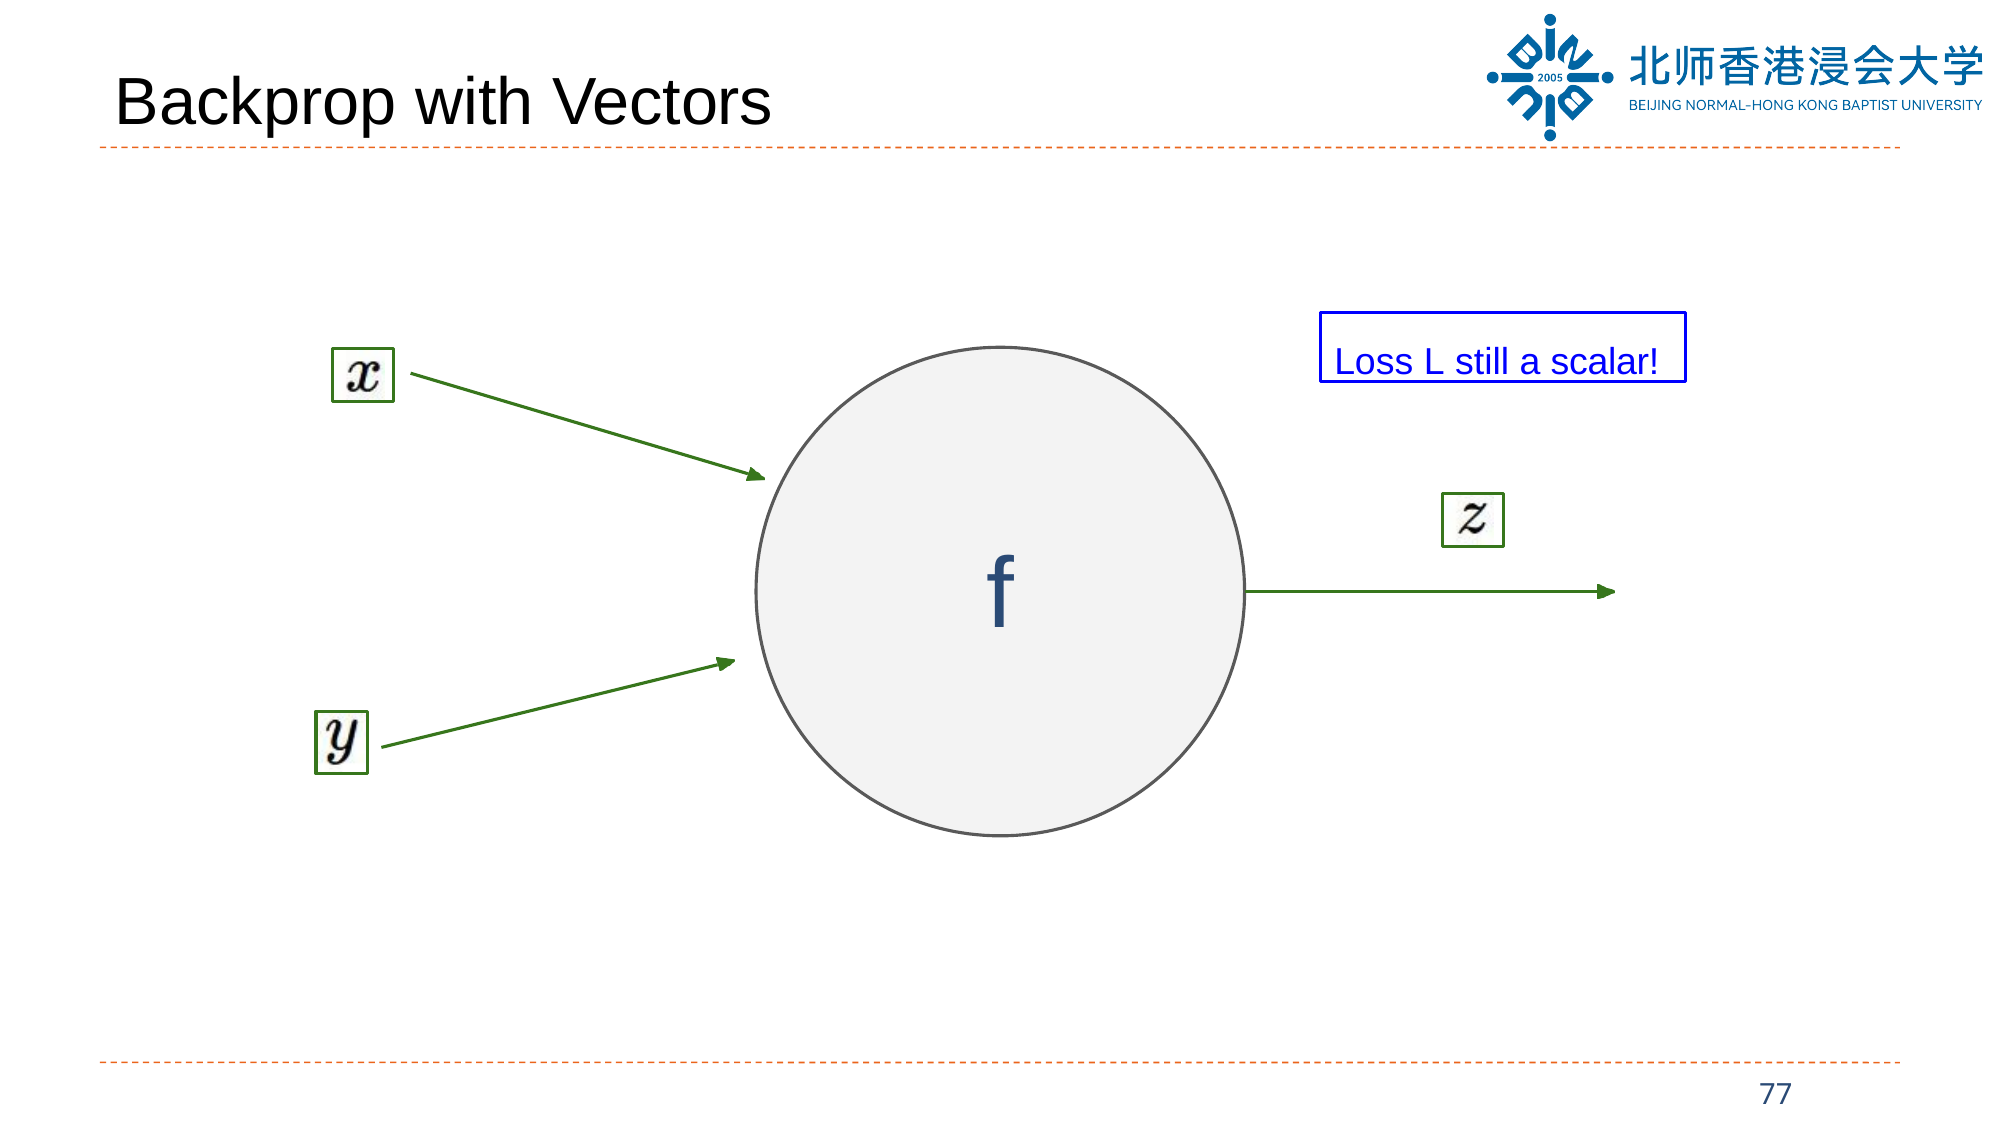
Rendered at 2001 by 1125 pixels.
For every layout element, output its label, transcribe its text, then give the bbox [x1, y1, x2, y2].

title Backprop with Vectors [99, 24, 1900, 146]
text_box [314, 312, 1686, 838]
picture [1469, 0, 2000, 156]
